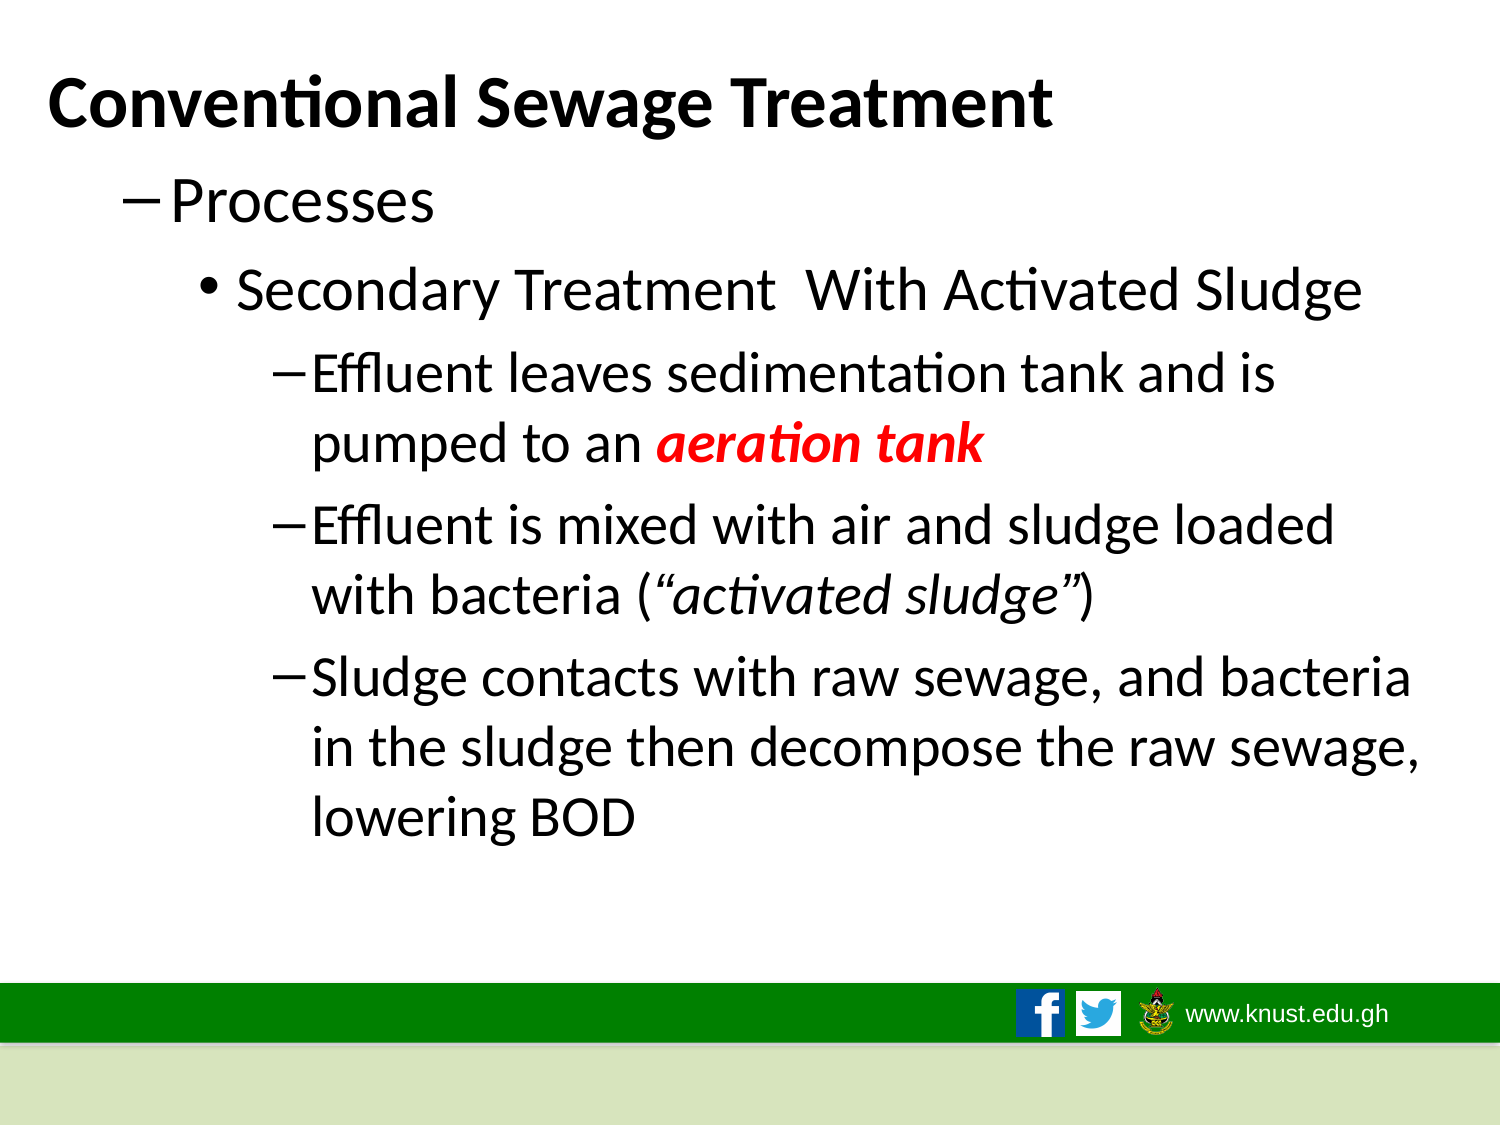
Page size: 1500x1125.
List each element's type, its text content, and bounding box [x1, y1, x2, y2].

text_box Conventional Sewage Treatment Processes Secondary Treatment With Activated Sludge Effluent leaves sedimentation tank and is pumped to an aeration tank Effluent is mixed with air and sludge loaded with bacteria (“activated sludge”) Sludge contacts with raw sewage, and bacteria in the sludge then decompose the raw sewage, lowering BOD [33, 44, 1459, 960]
picture [1139, 987, 1174, 1035]
picture [1076, 991, 1121, 1036]
picture [1016, 989, 1065, 1037]
